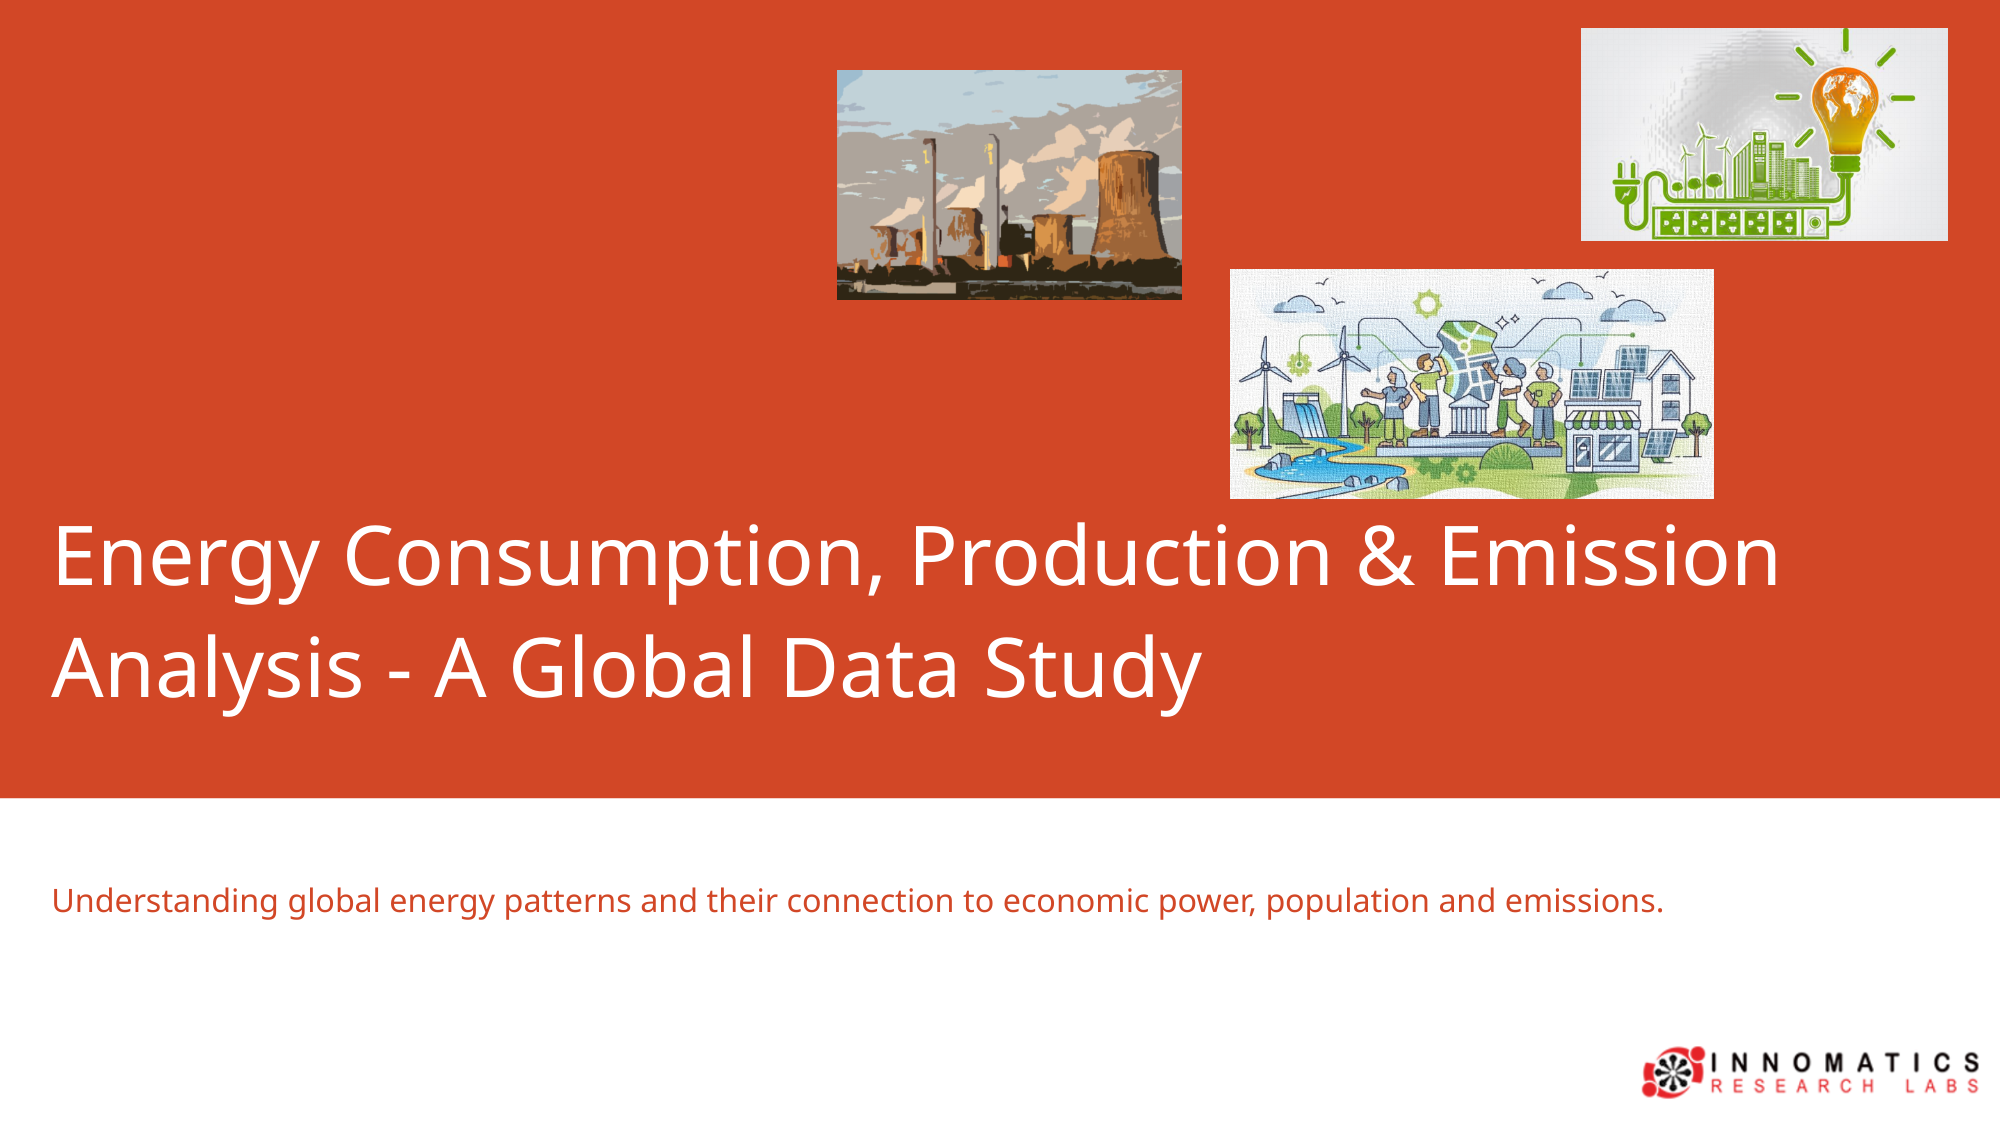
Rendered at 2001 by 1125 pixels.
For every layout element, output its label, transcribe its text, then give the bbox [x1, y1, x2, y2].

subtitle Understanding global energy patterns and their connection to economic power, population and emissions. [36, 848, 1835, 930]
picture [1634, 1042, 1985, 1104]
picture [1581, 28, 1948, 241]
picture [837, 70, 1182, 300]
title Energy Consumption, Production & Emission Analysis - A Global Data Study [36, 489, 1983, 730]
picture [1230, 269, 1714, 499]
